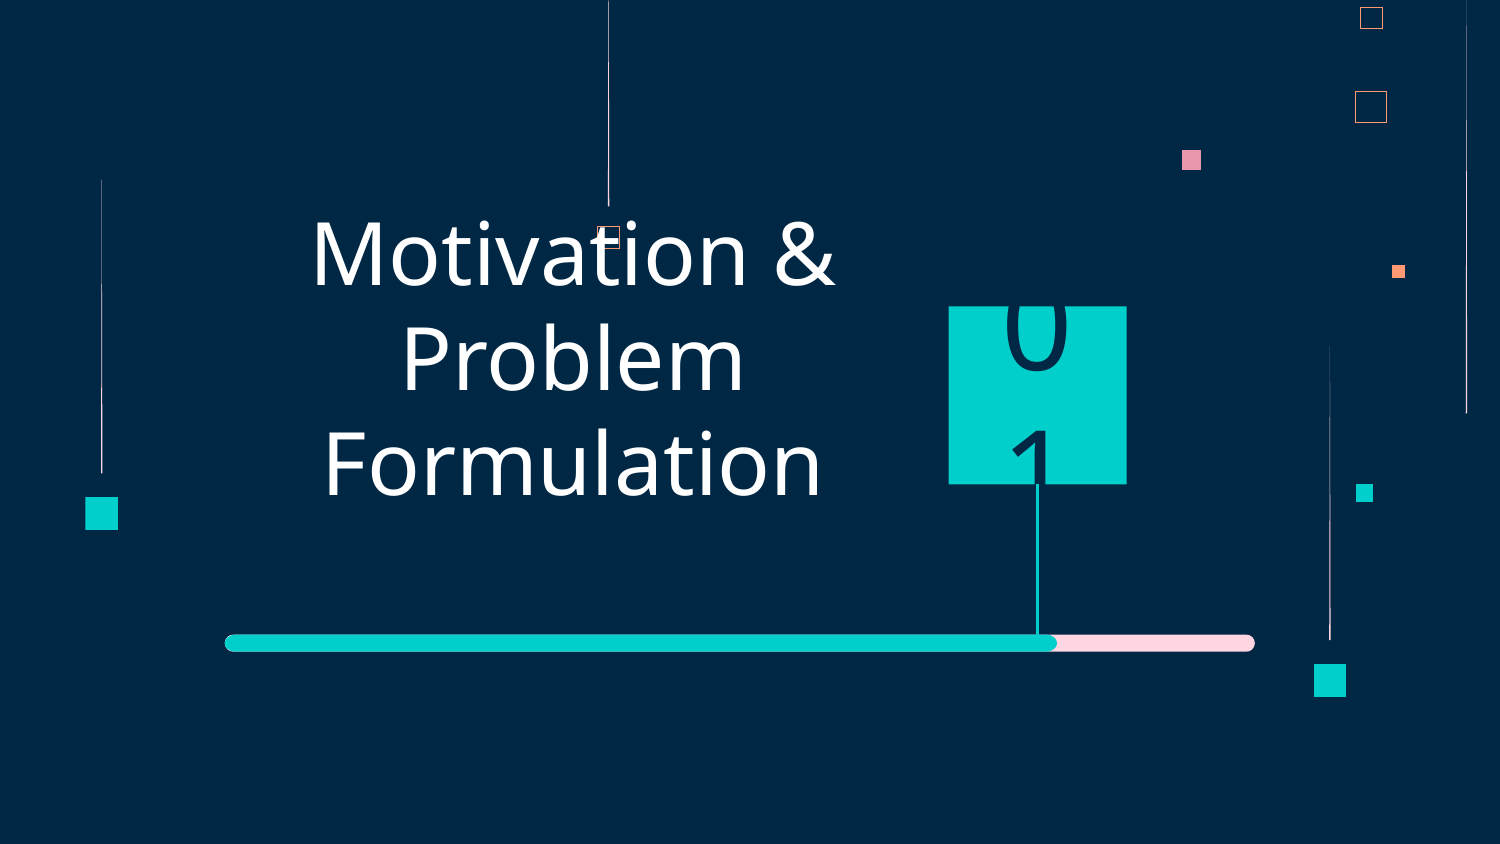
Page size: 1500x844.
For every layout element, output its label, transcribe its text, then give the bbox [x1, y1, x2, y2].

text_box [224, 634, 1058, 652]
text_box [1049, 634, 1255, 652]
text_box [948, 306, 1127, 485]
title 01 [957, 348, 1119, 443]
title Motivation & Problem Formulation [163, 244, 983, 528]
